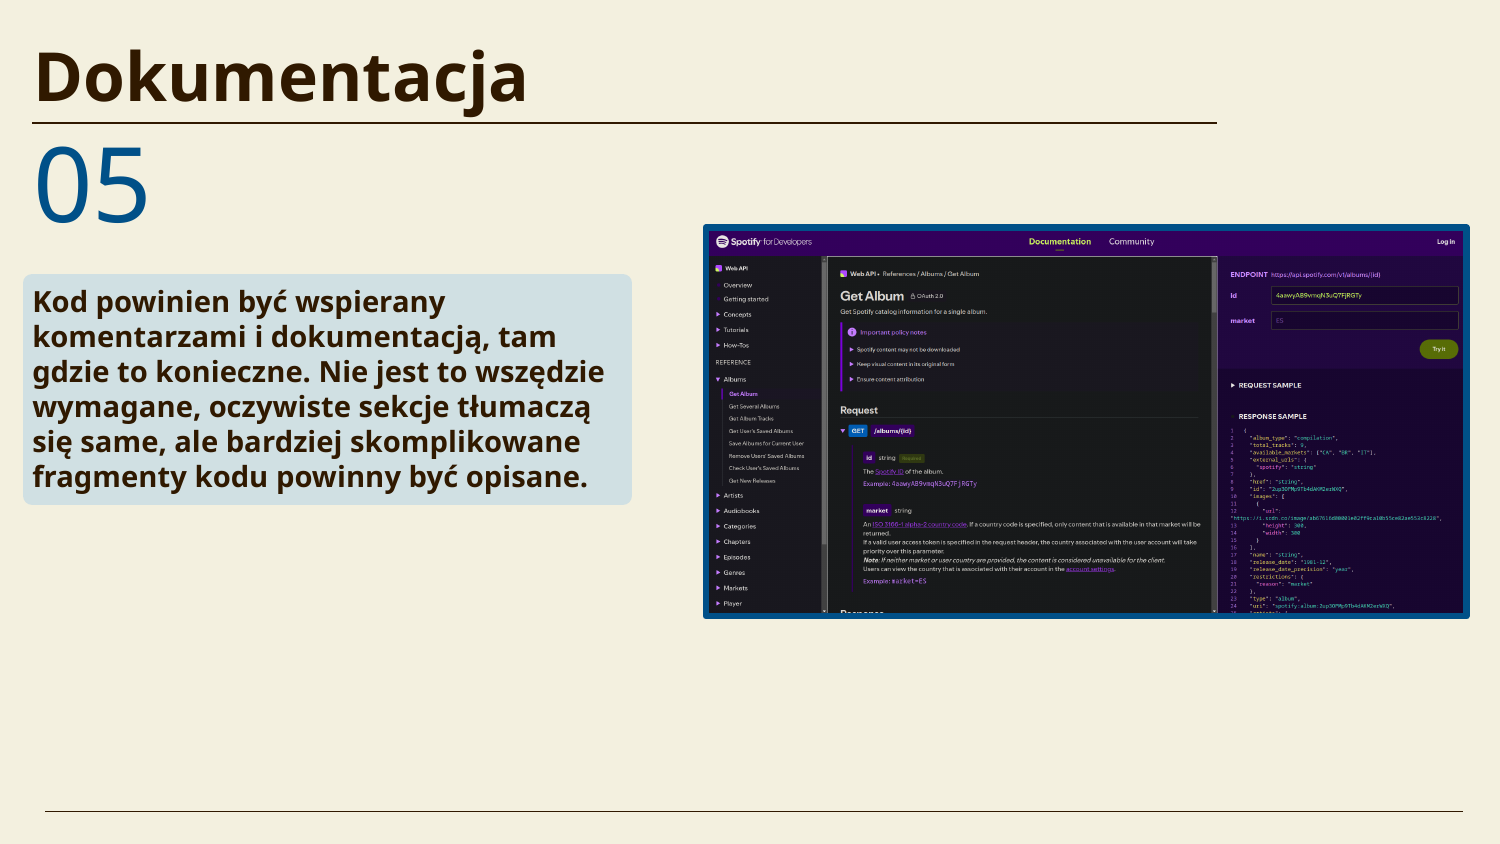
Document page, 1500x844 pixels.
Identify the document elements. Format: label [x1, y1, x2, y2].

picture [708, 230, 1464, 614]
text_box [32, 26, 1217, 496]
